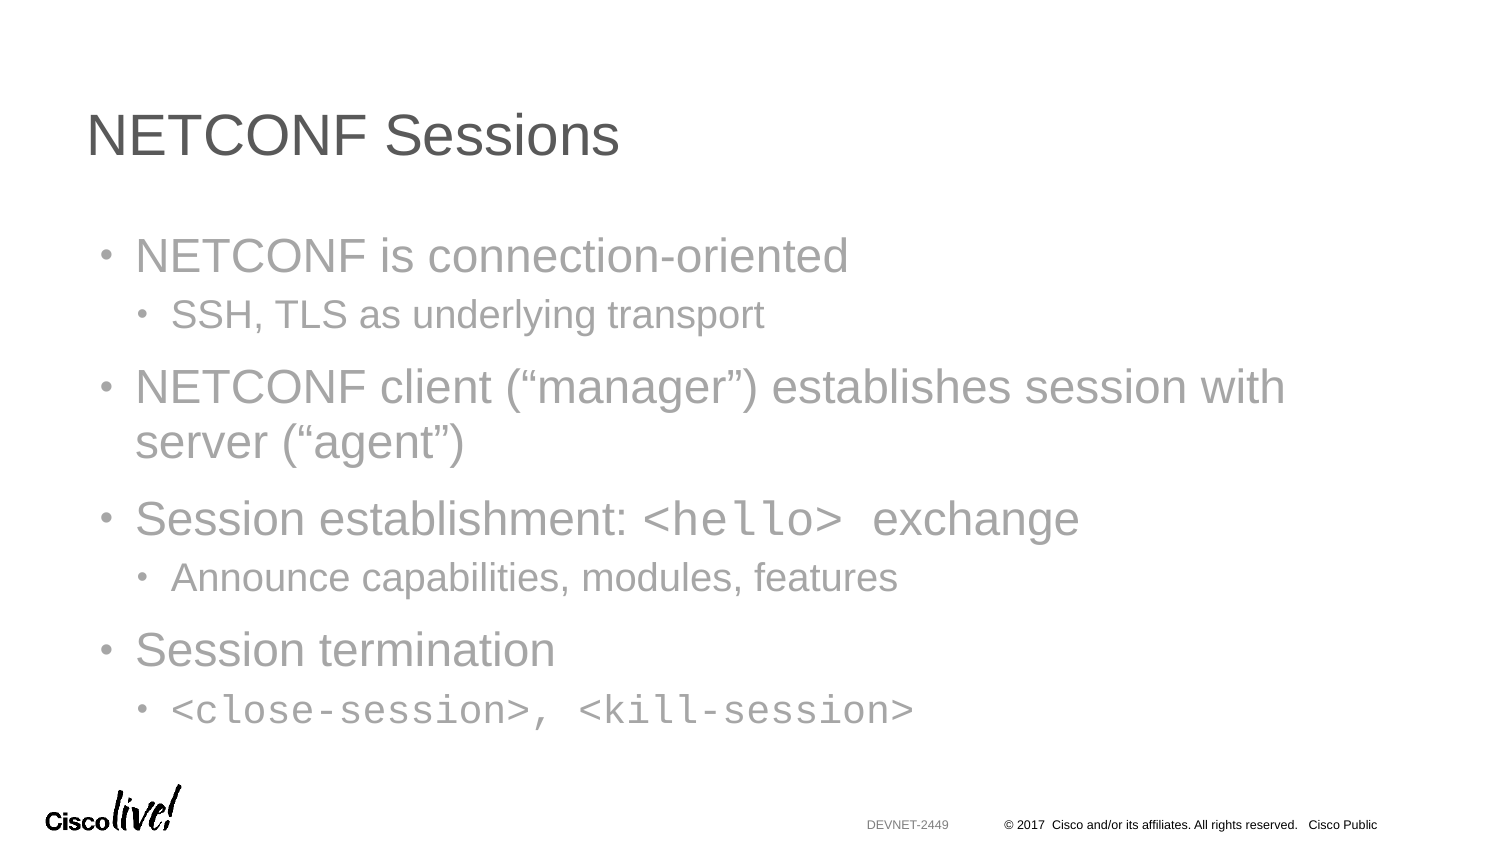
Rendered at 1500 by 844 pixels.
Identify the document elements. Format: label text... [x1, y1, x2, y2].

title NETCONF Sessions [71, 55, 1441, 176]
text_box DEVNET-2449 [856, 811, 975, 837]
list NETCONF is connection-oriented SSH, TLS as underlying transport NETCONF client (“manager”) establishes session with server (“agent”) Session establishment: <hello> exchange Announce capabilities, modules, features Session termination <close-session>, <kill-session> [75, 221, 1434, 741]
picture [45, 784, 182, 835]
